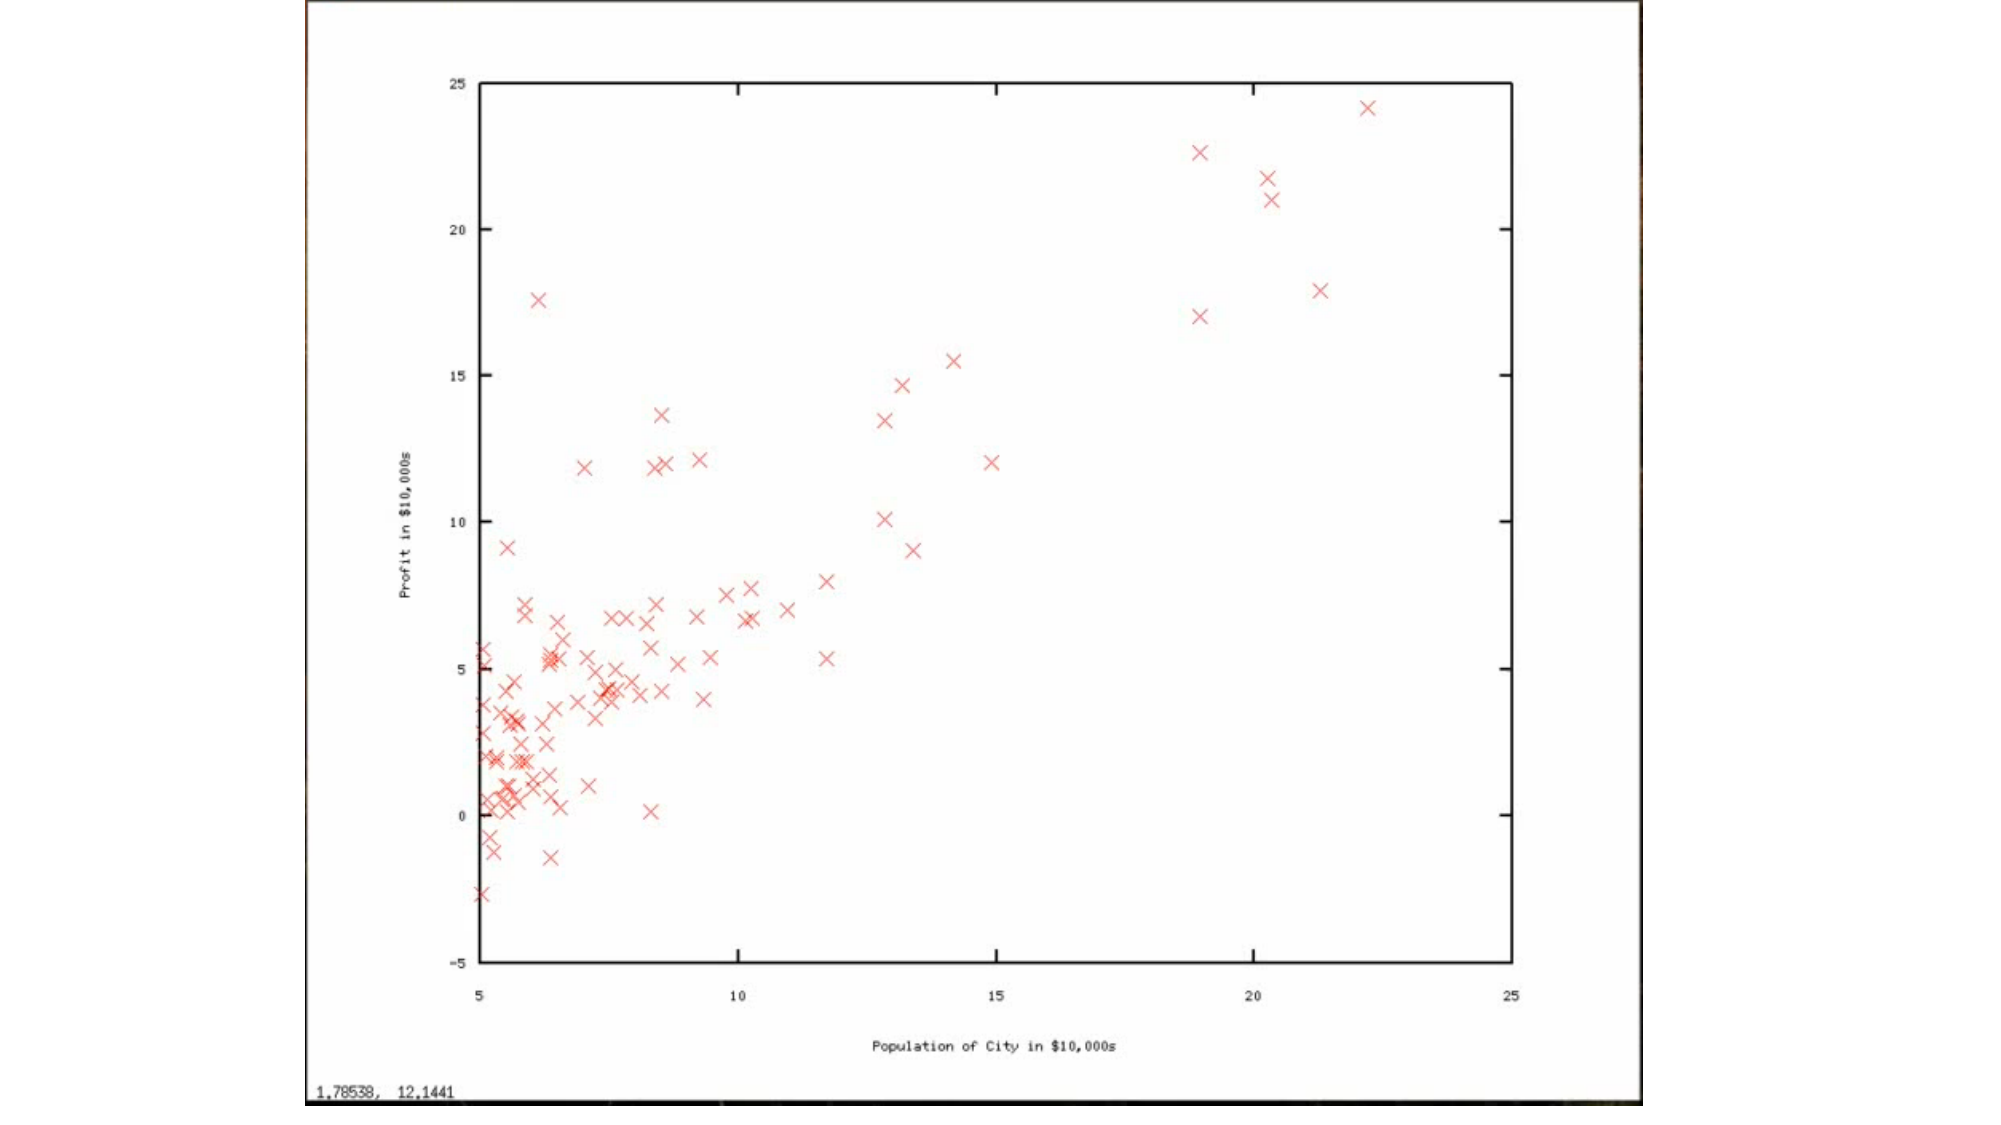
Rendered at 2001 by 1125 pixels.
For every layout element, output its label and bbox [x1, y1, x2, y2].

list [304, 0, 1644, 1107]
